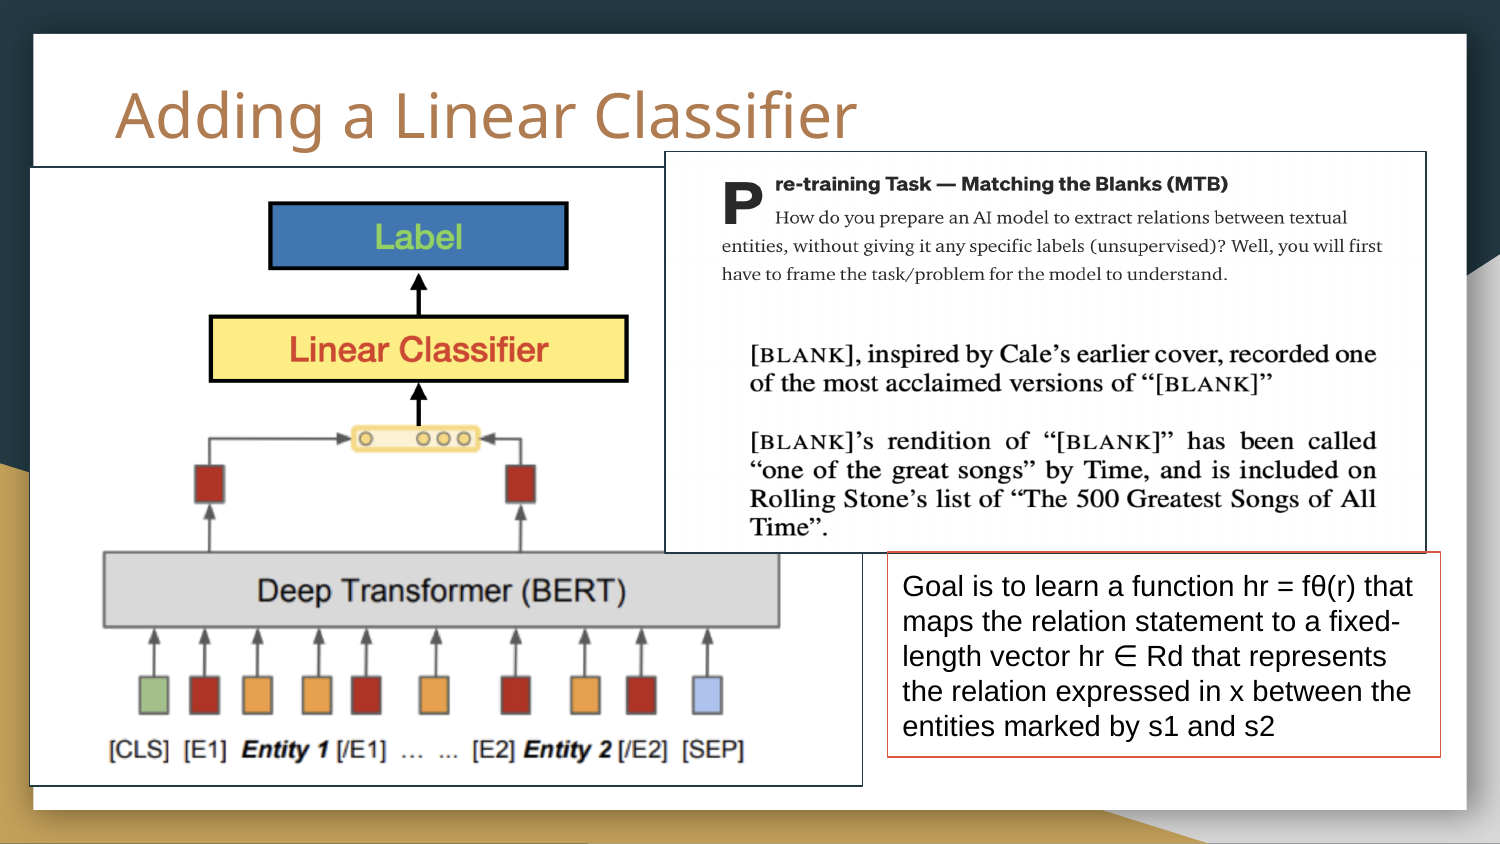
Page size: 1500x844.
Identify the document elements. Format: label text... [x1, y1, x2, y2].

picture [29, 151, 1426, 786]
text_box Goal is to learn a function hr = fθ(r) that maps the relation statement to a fixed-length vector hr ∈ Rd that represents the relation expressed in x between the entities marked by s1 and s2 [887, 552, 1441, 757]
title Adding a Linear Classifier [100, 61, 1332, 166]
